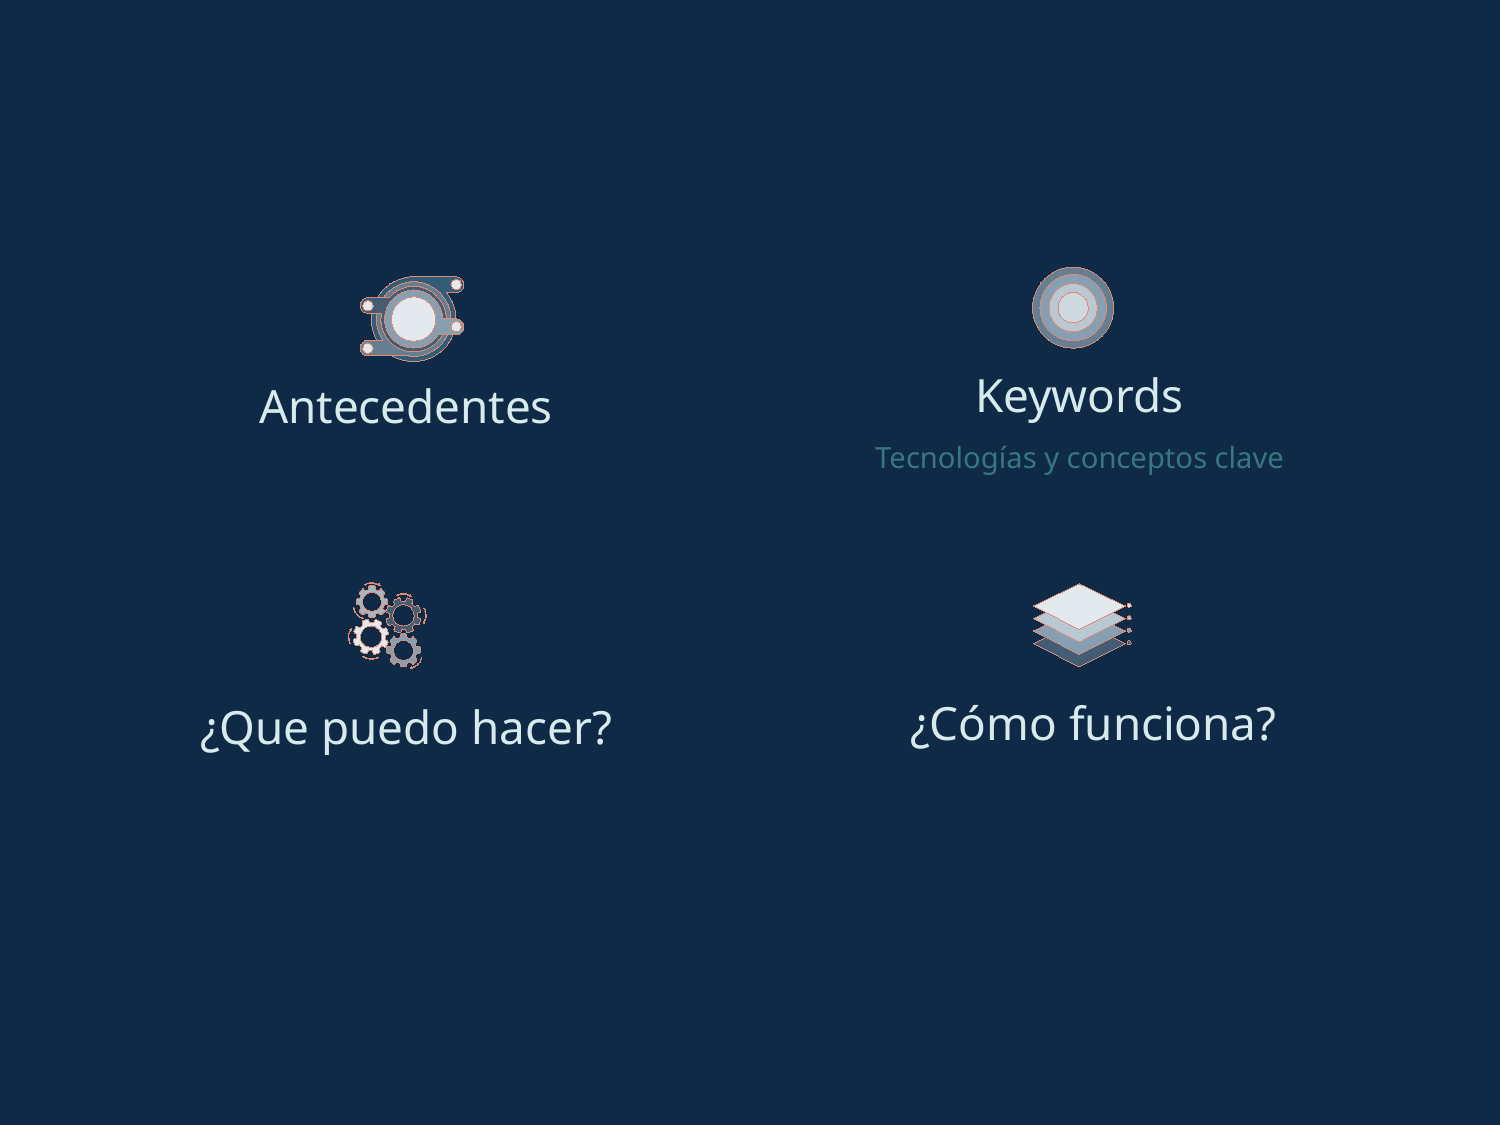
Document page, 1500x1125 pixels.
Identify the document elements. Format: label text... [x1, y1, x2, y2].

text_box Antecedentes [111, 354, 701, 430]
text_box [359, 276, 465, 362]
text_box [316, 488, 496, 675]
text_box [348, 582, 427, 669]
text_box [1032, 266, 1114, 349]
text_box Tecnologías y conceptos clave [784, 419, 1375, 508]
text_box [1033, 583, 1133, 667]
text_box Keywords [784, 343, 1375, 419]
text_box ¿Que puedo hacer? [111, 675, 701, 751]
text_box ¿Cómo funciona? [798, 671, 1389, 746]
